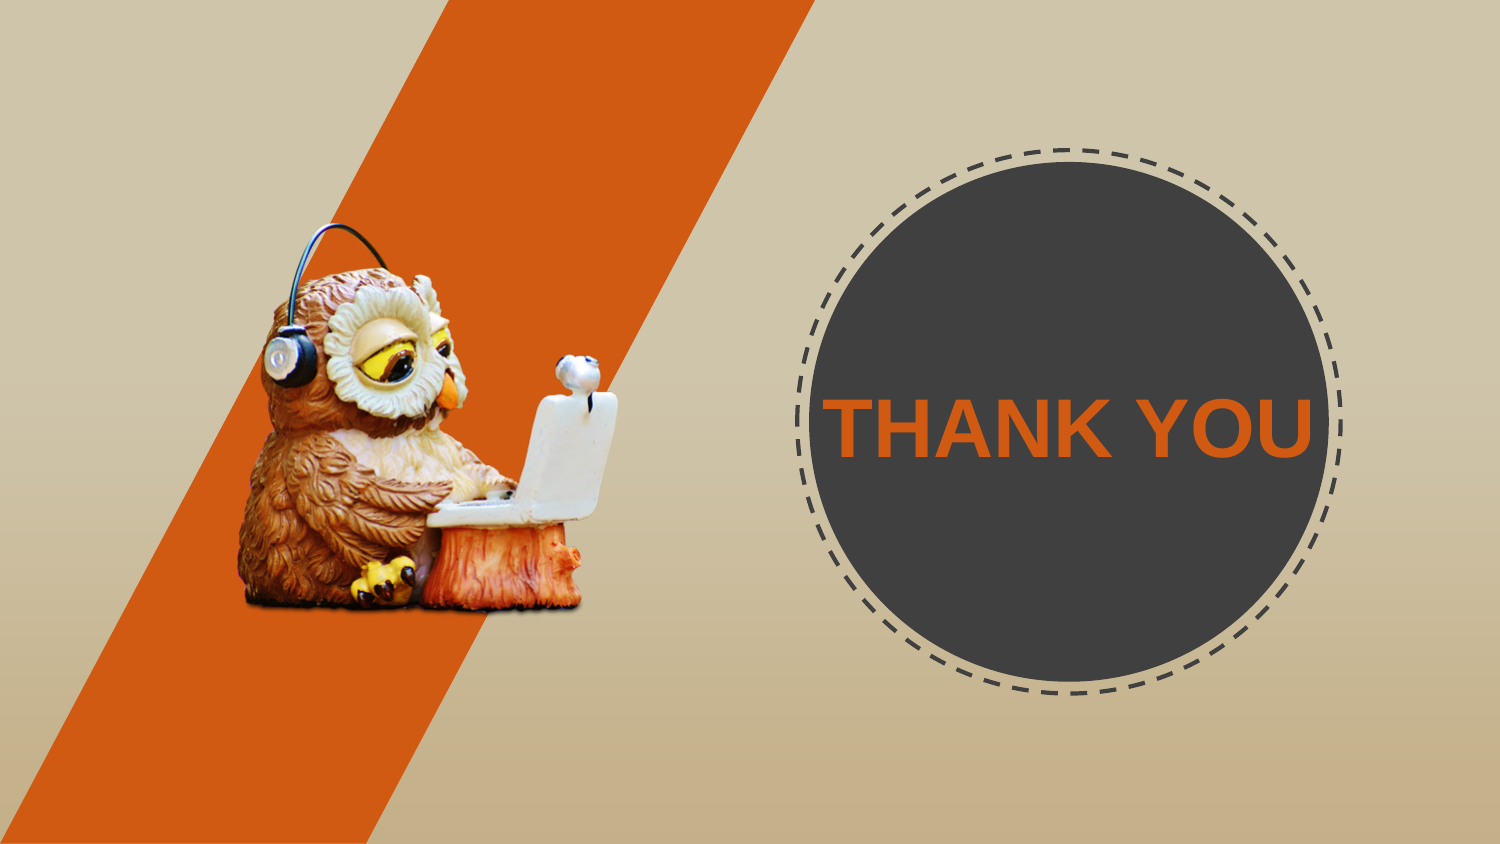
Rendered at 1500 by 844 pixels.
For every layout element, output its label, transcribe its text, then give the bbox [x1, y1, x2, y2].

picture [0, 0, 1500, 844]
list THANK YOU [773, 315, 1365, 552]
